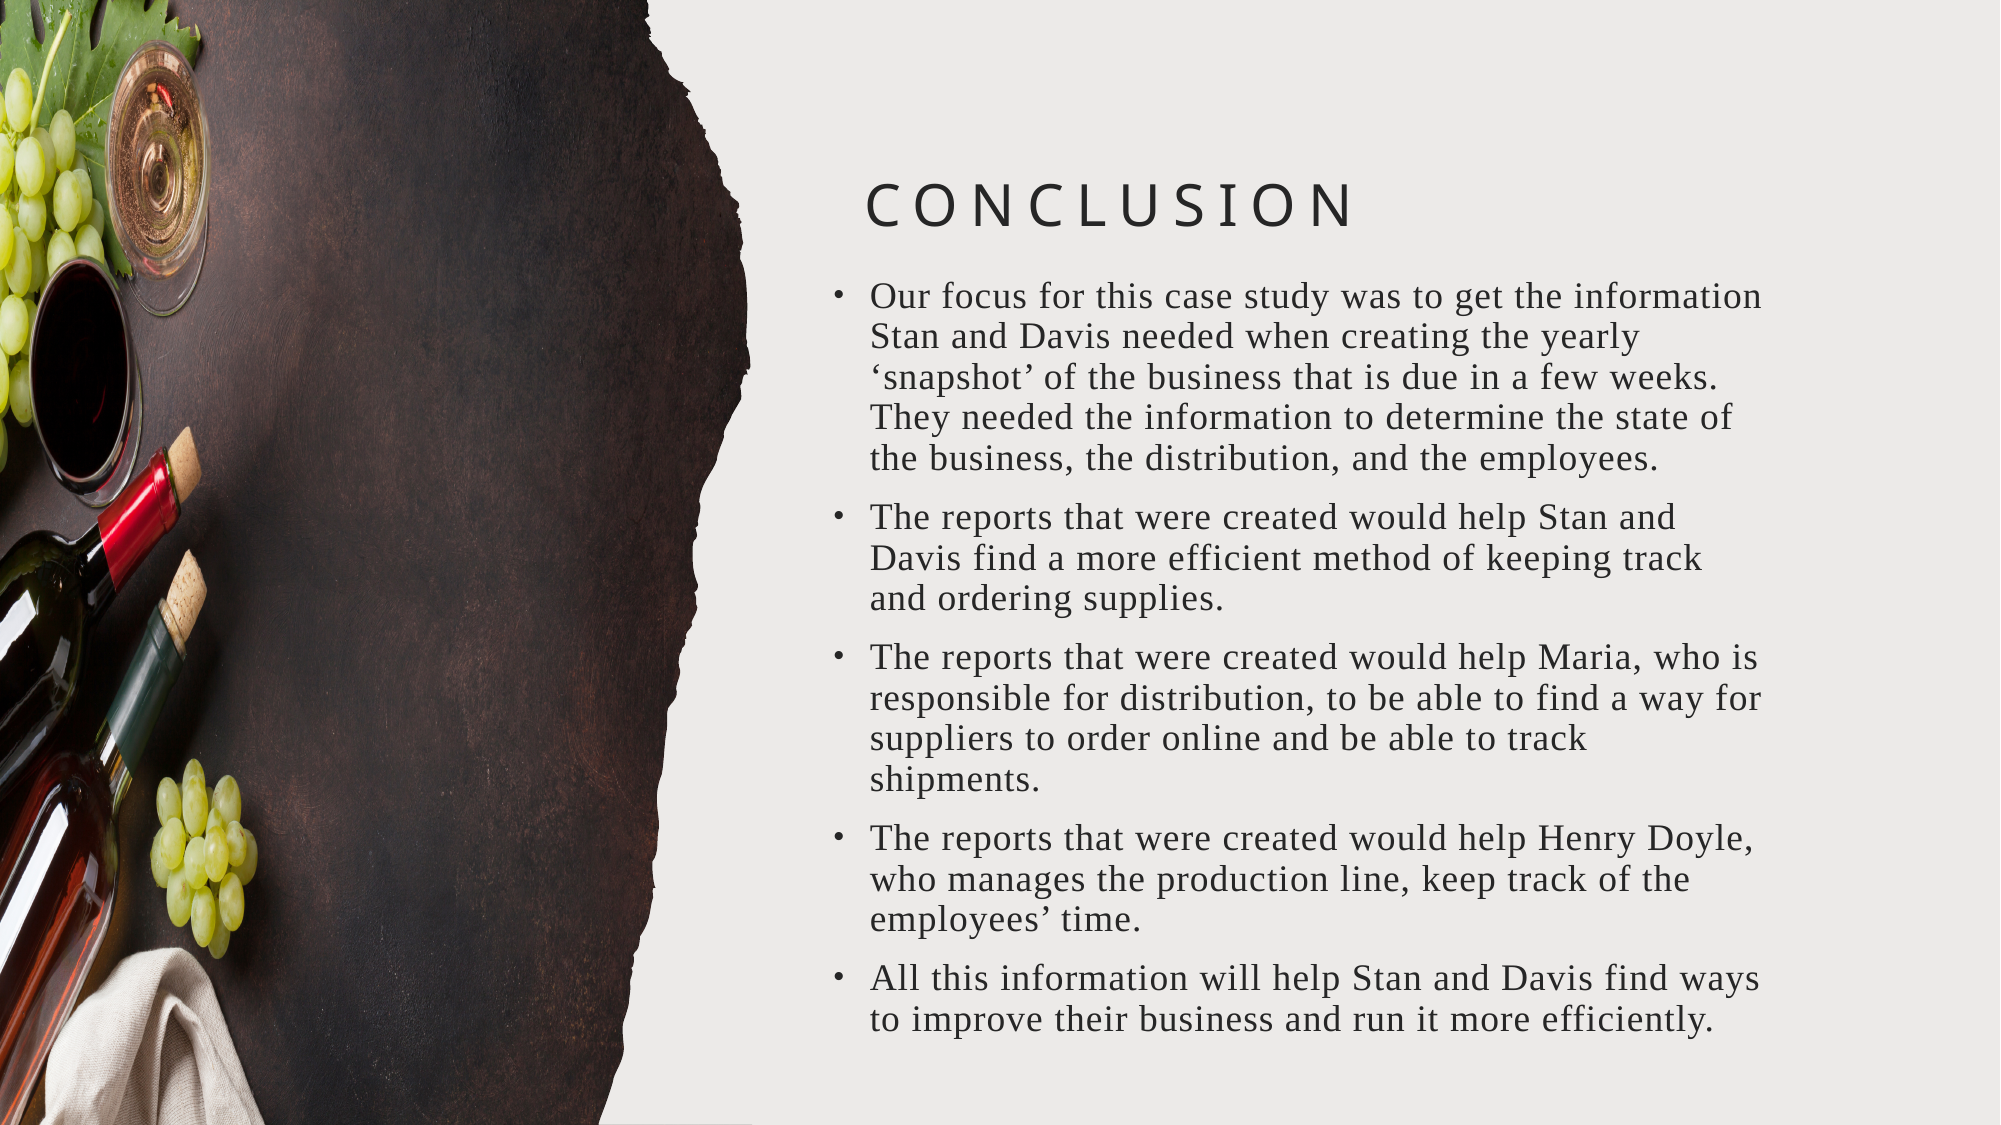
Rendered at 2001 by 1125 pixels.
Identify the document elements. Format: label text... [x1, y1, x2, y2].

title Conclusion [849, 99, 1782, 268]
list Our focus for this case study was to get the information Stan and Davis needed when creating the yearly ‘snapshot’ of the business that is due in a few weeks. They needed the information to determine the state of the business, the distribution, and the employees. The reports that were created would help Stan and Davis find a more efficient method of keeping track and ordering supplies. The reports that were created would help Maria, who is responsible for distribution, to be able to find a way for suppliers to order online and be able to track shipments. The reports that were created would help Henry Doyle, who manages the production line, keep track of the employees’ time. All this information will help Stan and Davis find ways to improve their business and run it more efficiently. [818, 268, 1782, 1125]
text_box [753, 0, 2000, 1125]
picture [0, 0, 753, 1125]
